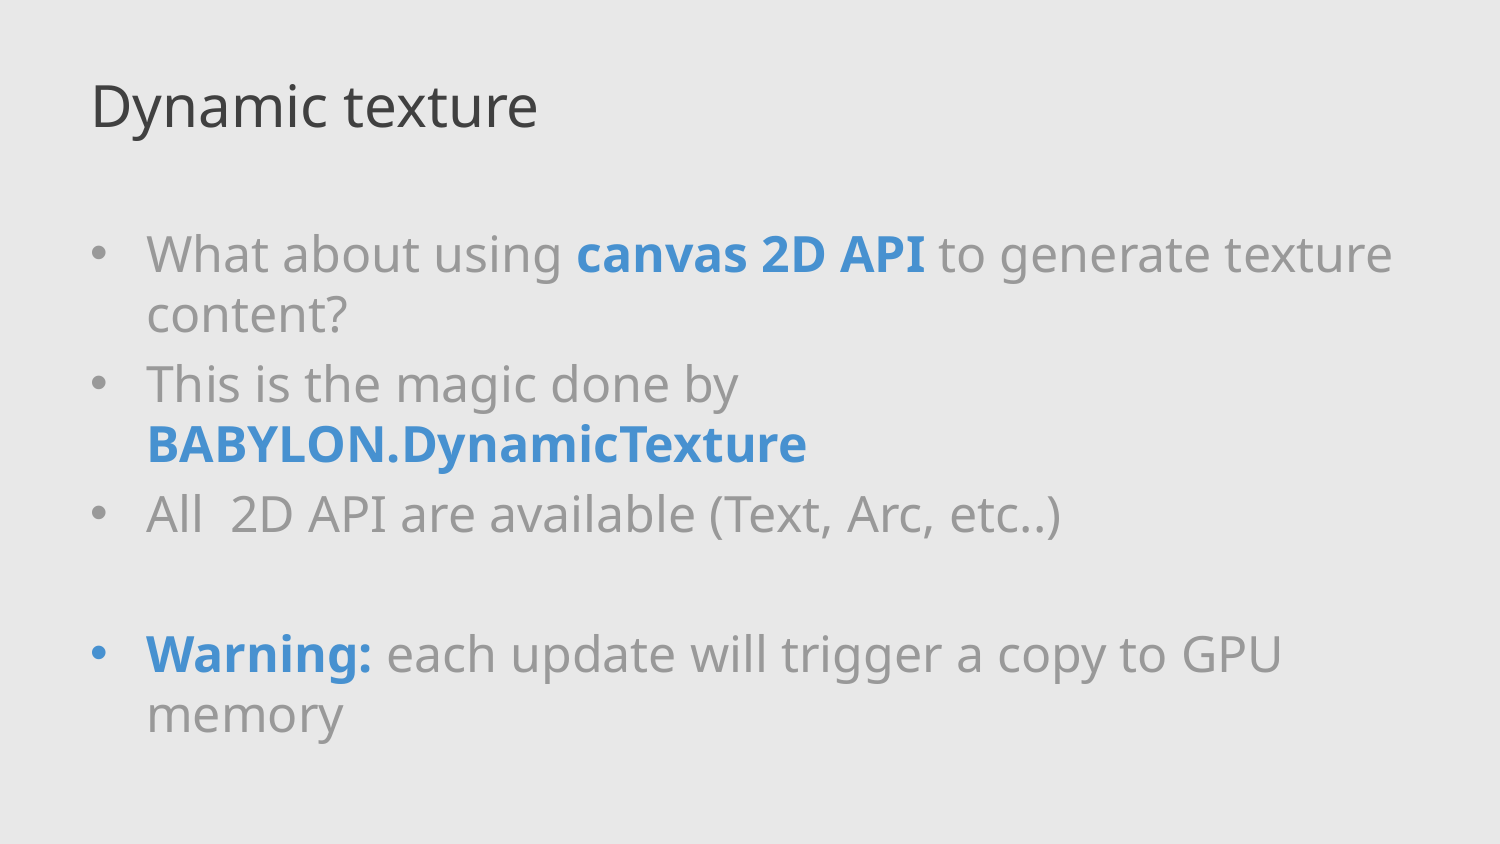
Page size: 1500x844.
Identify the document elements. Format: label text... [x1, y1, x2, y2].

title Dynamic texture [75, 33, 1425, 175]
list What about using canvas 2D API to generate texture content? This is the magic done by BABYLON.DynamicTexture All 2D API are available (Text, Arc, etc..) Warning: each update will trigger a copy to GPU memory [75, 215, 1425, 772]
